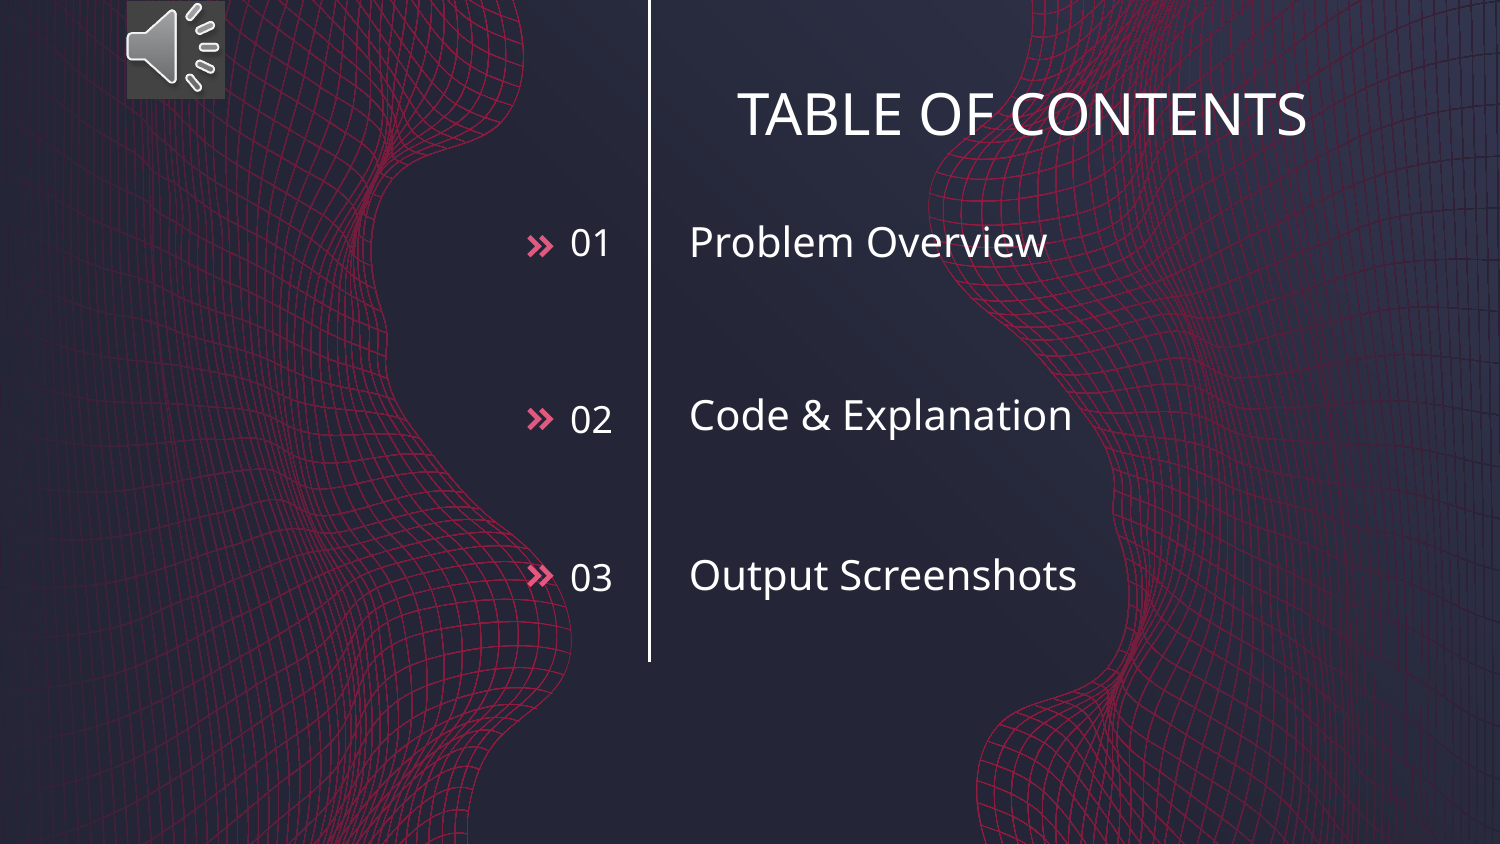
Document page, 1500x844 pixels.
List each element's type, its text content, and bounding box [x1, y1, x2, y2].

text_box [527, 407, 554, 431]
title TABLE OF CONTENTS [608, 34, 1325, 190]
title 02 [426, 381, 629, 456]
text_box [527, 234, 554, 258]
subtitle Problem Overview [673, 190, 1260, 282]
subtitle Output Screenshots [673, 521, 1260, 614]
subtitle Code & Explanation [673, 361, 1260, 454]
title 03 [426, 538, 629, 613]
title 01 [426, 204, 629, 279]
picture [125, 0, 226, 101]
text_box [527, 564, 554, 588]
